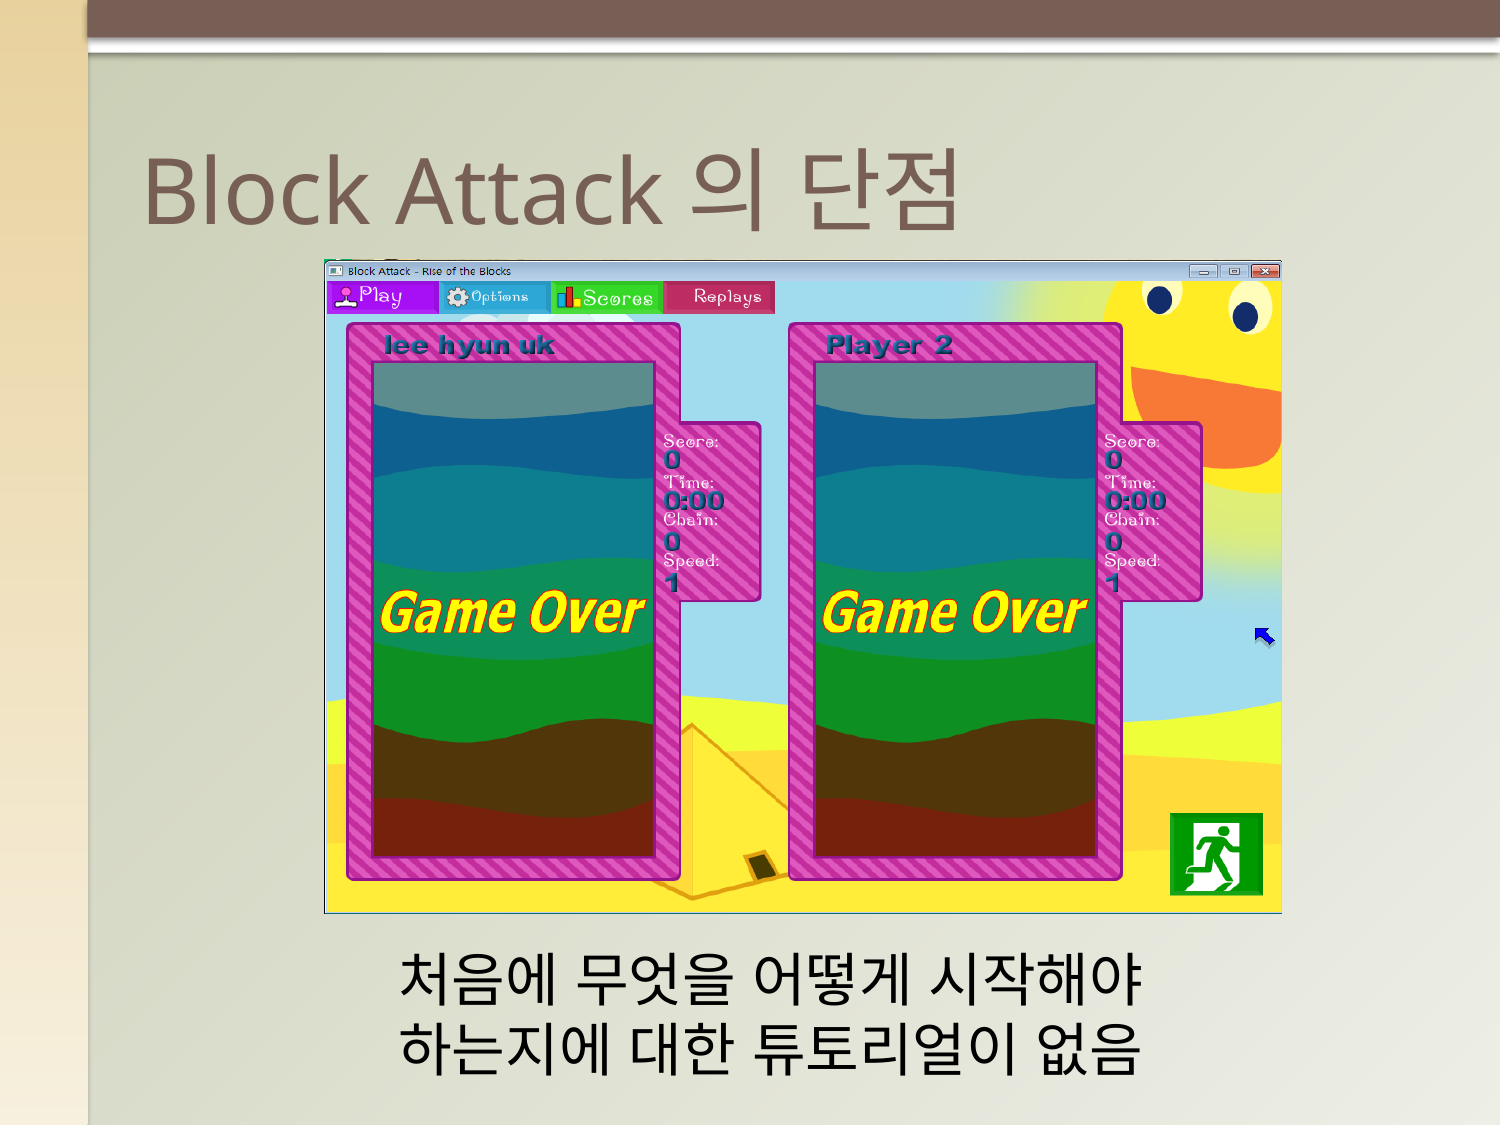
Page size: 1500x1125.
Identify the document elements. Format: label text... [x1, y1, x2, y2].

title Block Attack의 단점 [124, 62, 1438, 251]
text_box 처음에 무엇을 어떻게 시작해야 하는지에 대한 튜토리얼이 없음 [383, 935, 1291, 1090]
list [324, 258, 1282, 914]
